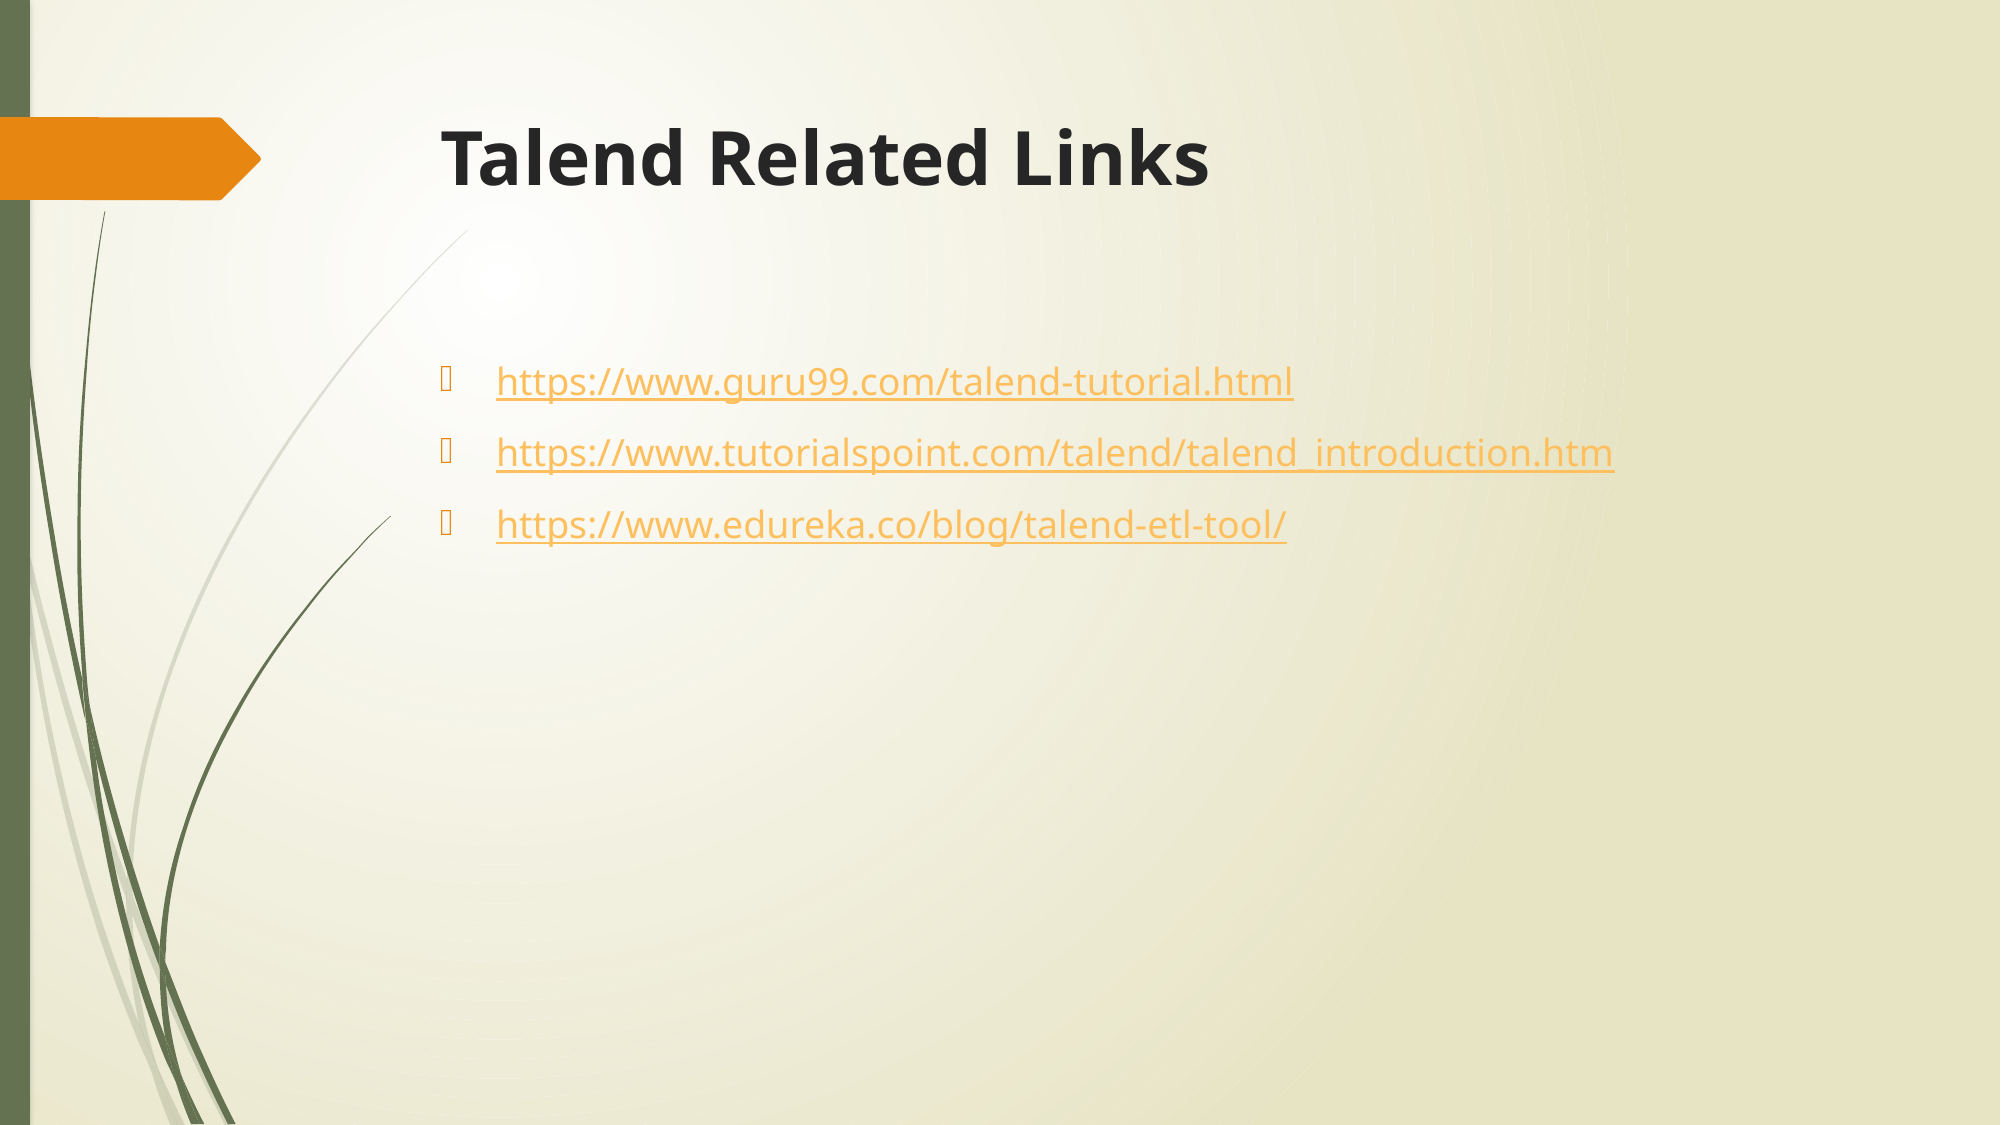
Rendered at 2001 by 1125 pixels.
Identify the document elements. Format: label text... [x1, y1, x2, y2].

list https://www.guru99.com/talend-tutorial.html https://www.tutorialspoint.com/talend/talend_introduction.htm https://www.edureka.co/blog/talend-etl-tool/ [424, 350, 1888, 970]
title Talend Related Links [425, 102, 1888, 313]
